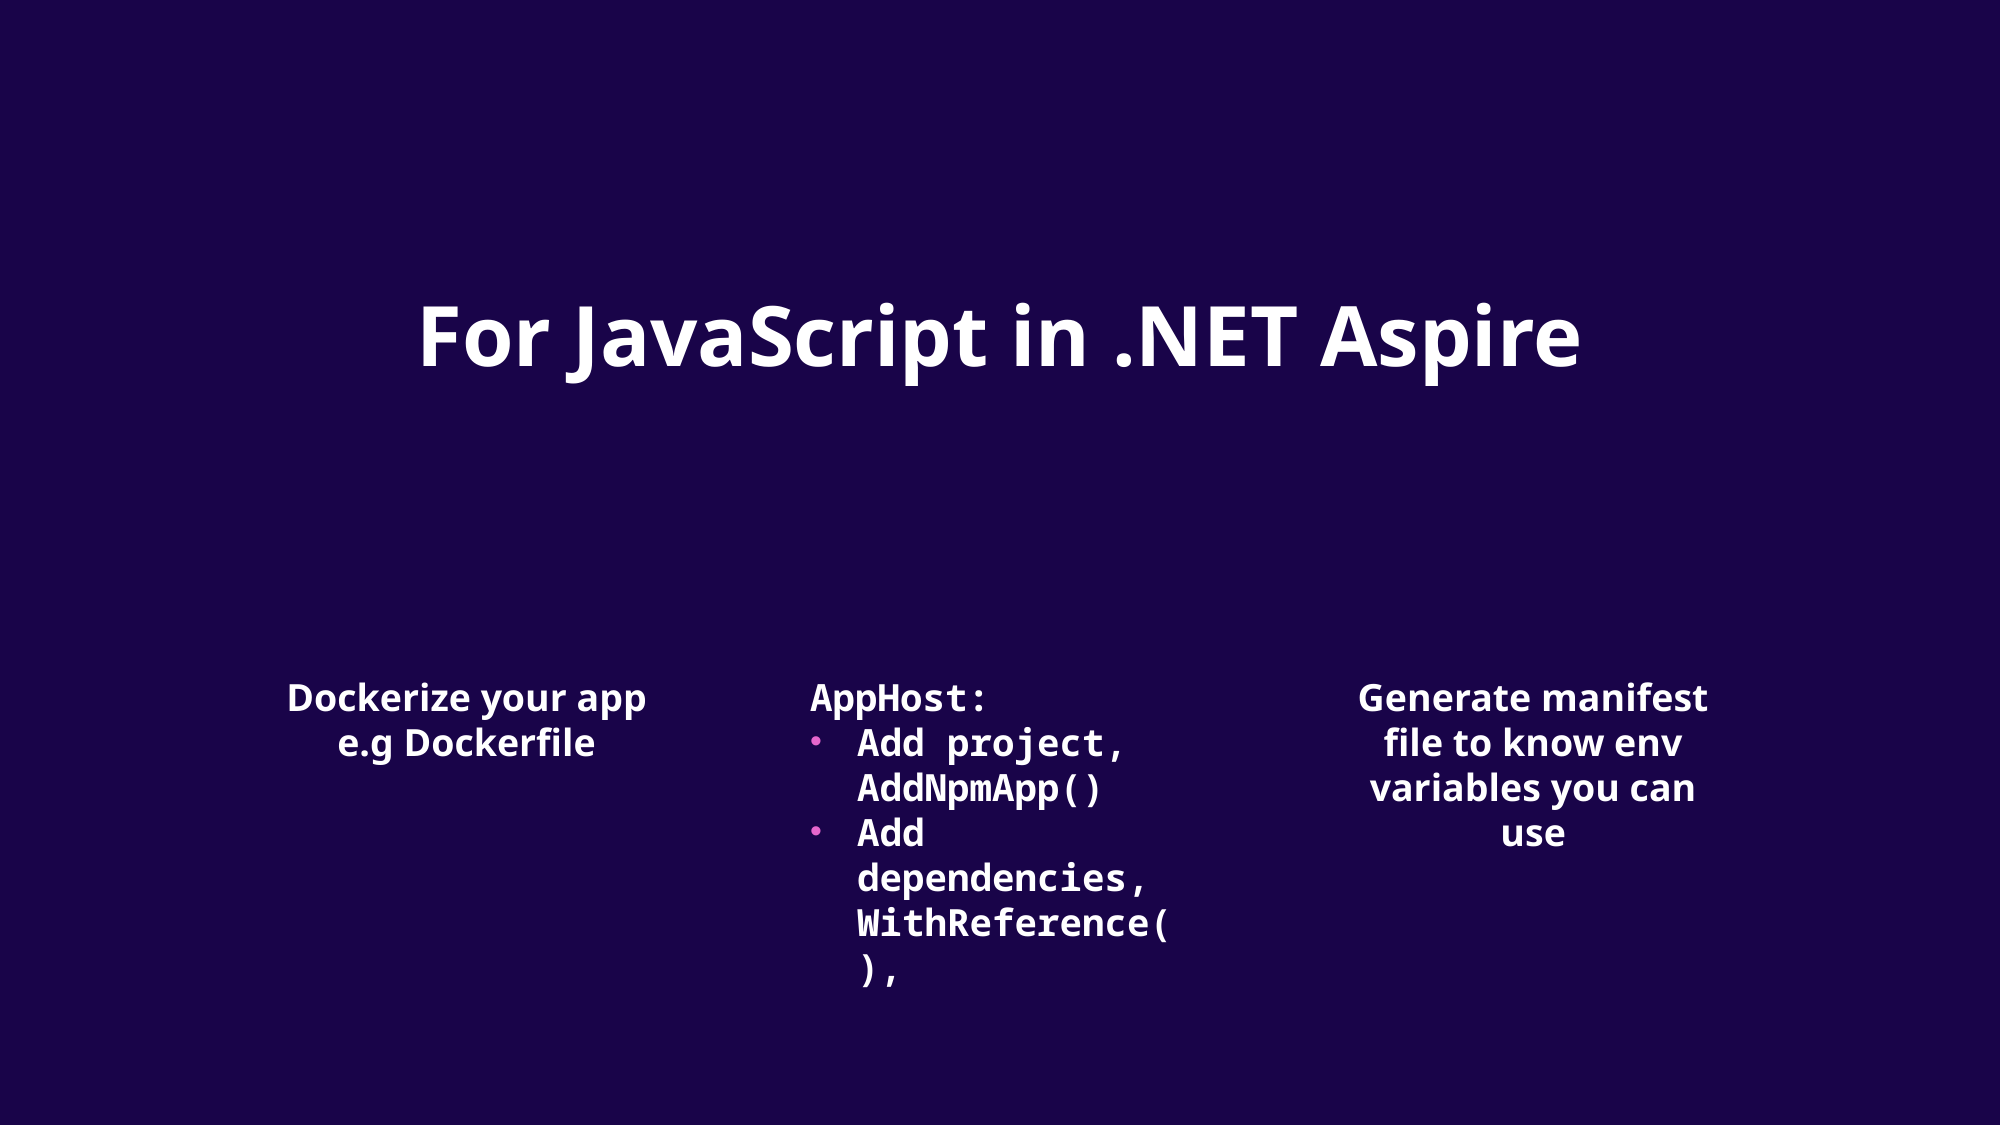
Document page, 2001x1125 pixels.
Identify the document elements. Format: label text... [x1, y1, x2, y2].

list Dockerize your app e.g Dockerfile [277, 673, 657, 765]
list AppHost: Add project, AddNpmApp() Add dependencies, WithReference(), [810, 673, 1190, 947]
list Generate manifest file to know env variables you can use [1343, 673, 1723, 856]
title For JavaScript in .NET Aspire [93, 282, 1907, 384]
